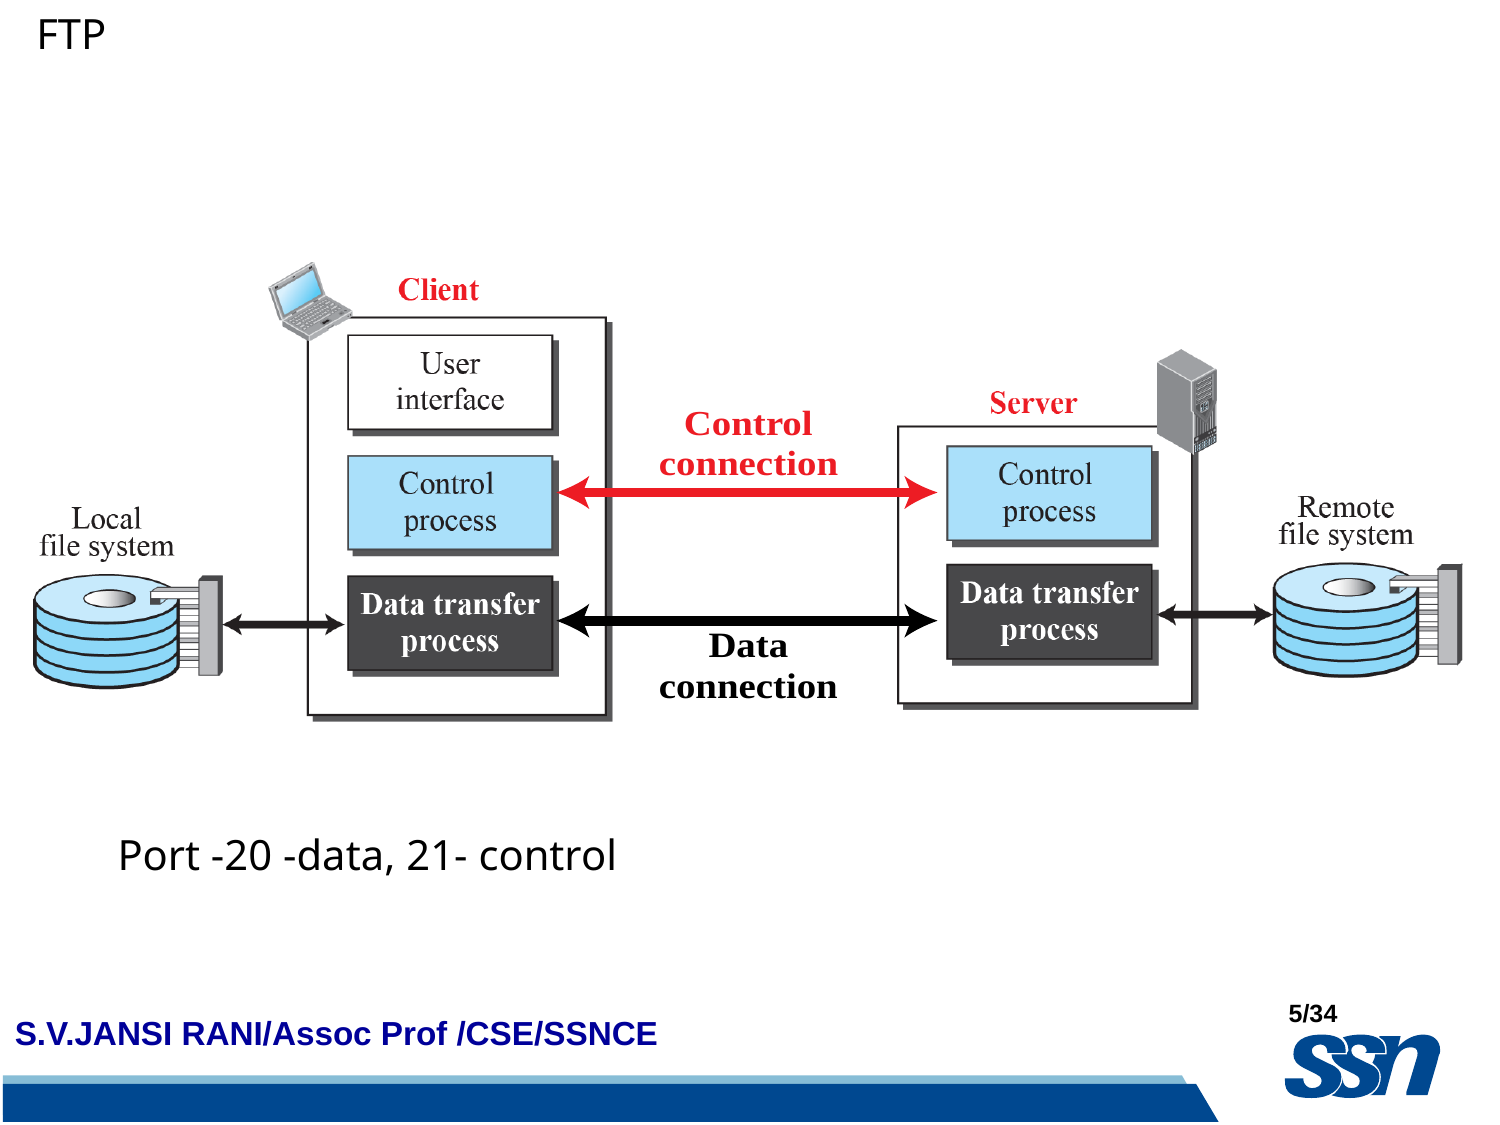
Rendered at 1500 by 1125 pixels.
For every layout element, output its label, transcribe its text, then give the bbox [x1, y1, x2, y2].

picture [33, 262, 1463, 722]
text_box Port -20 -data, 21- control [81, 821, 1419, 887]
text_box FTP [0, 0, 1338, 65]
